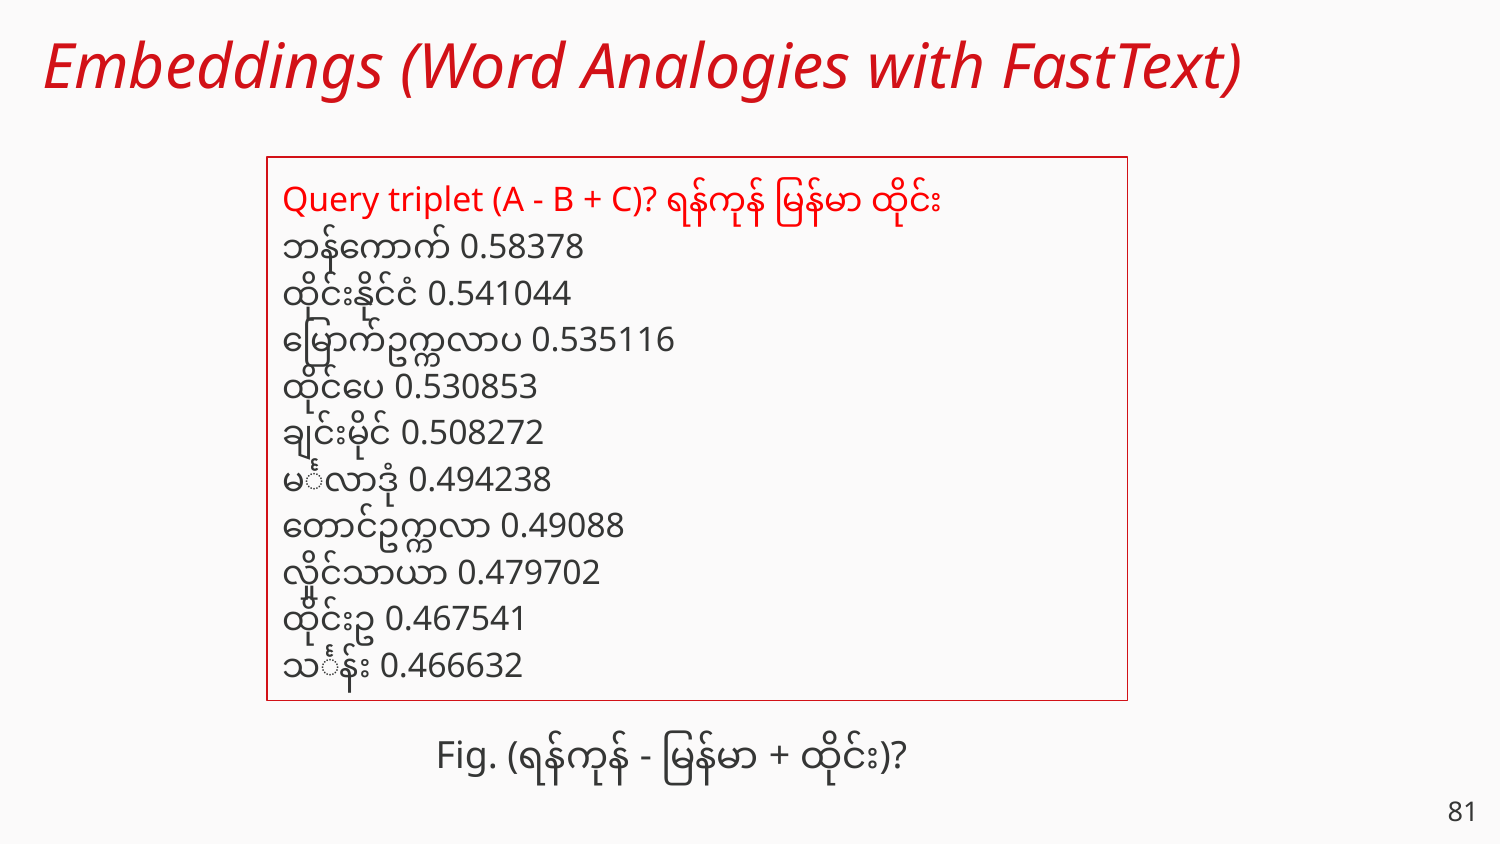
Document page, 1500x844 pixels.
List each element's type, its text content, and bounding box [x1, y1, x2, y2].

slide_number ‹#› [1403, 779, 1494, 844]
list Fig. (ရန်ကုန် - မြန်မာ + ထိုင်း)? [420, 709, 1081, 802]
list Query triplet (A - B + C)? ရန်ကုန် မြန်မာ ထိုင်း ဘန်ကောက် 0.58378 ထိုင်းနိုင်ငံ 0.541044 မြောက်ဥက္ကလာပ 0.535116 ထိုင်ပေ 0.530853 ချင်းမိုင် 0.508272 မင်္ဂလာဒုံ 0.494238 တောင်ဥက္ကလာ 0.49088 လှိုင်သာယာ 0.479702 ထိုင်းဥ 0.467541 သင်္ဃန်း 0.466632 [267, 157, 1128, 701]
title Embeddings (Word Analogies with FastText) [41, 34, 1383, 176]
